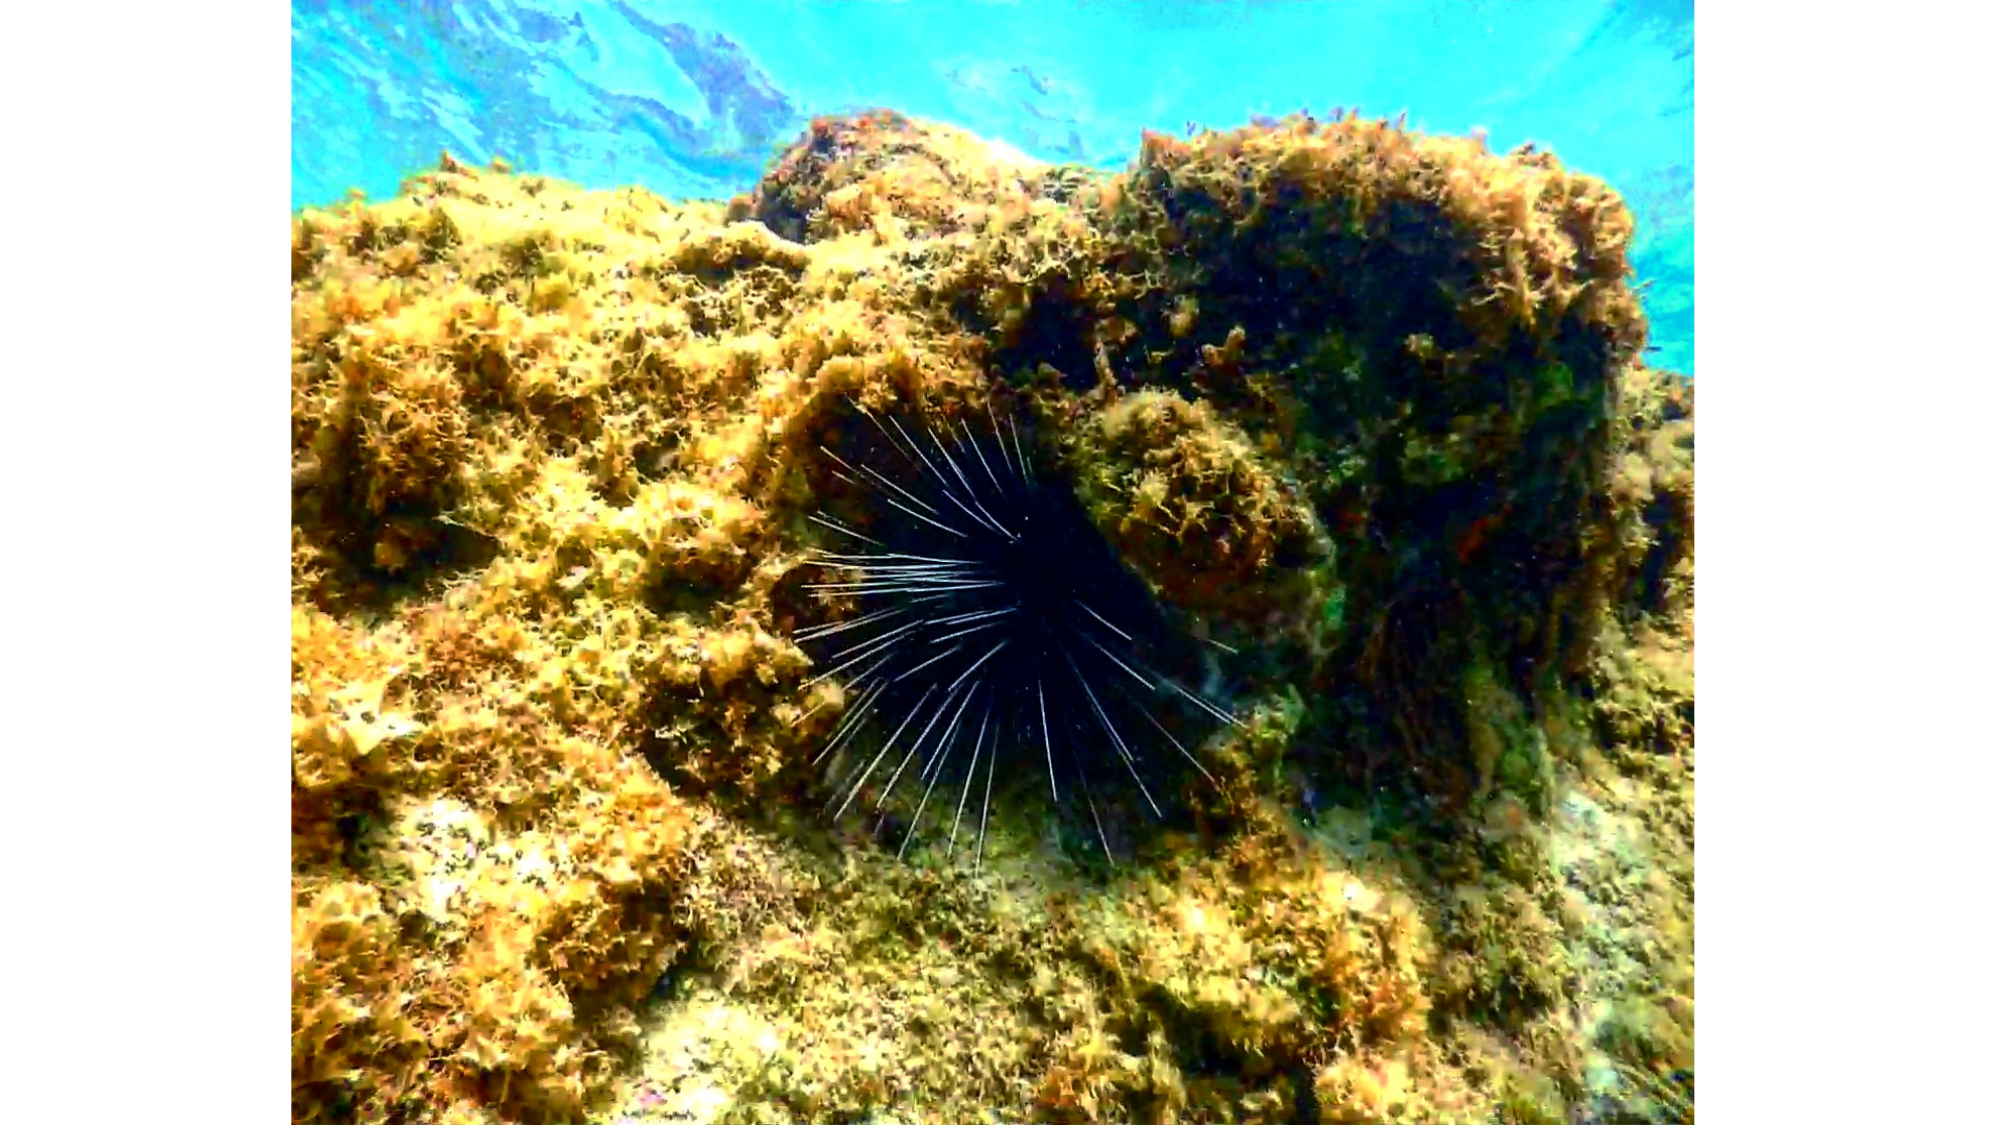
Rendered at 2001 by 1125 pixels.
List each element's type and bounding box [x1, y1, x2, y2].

picture [291, 0, 1695, 1125]
